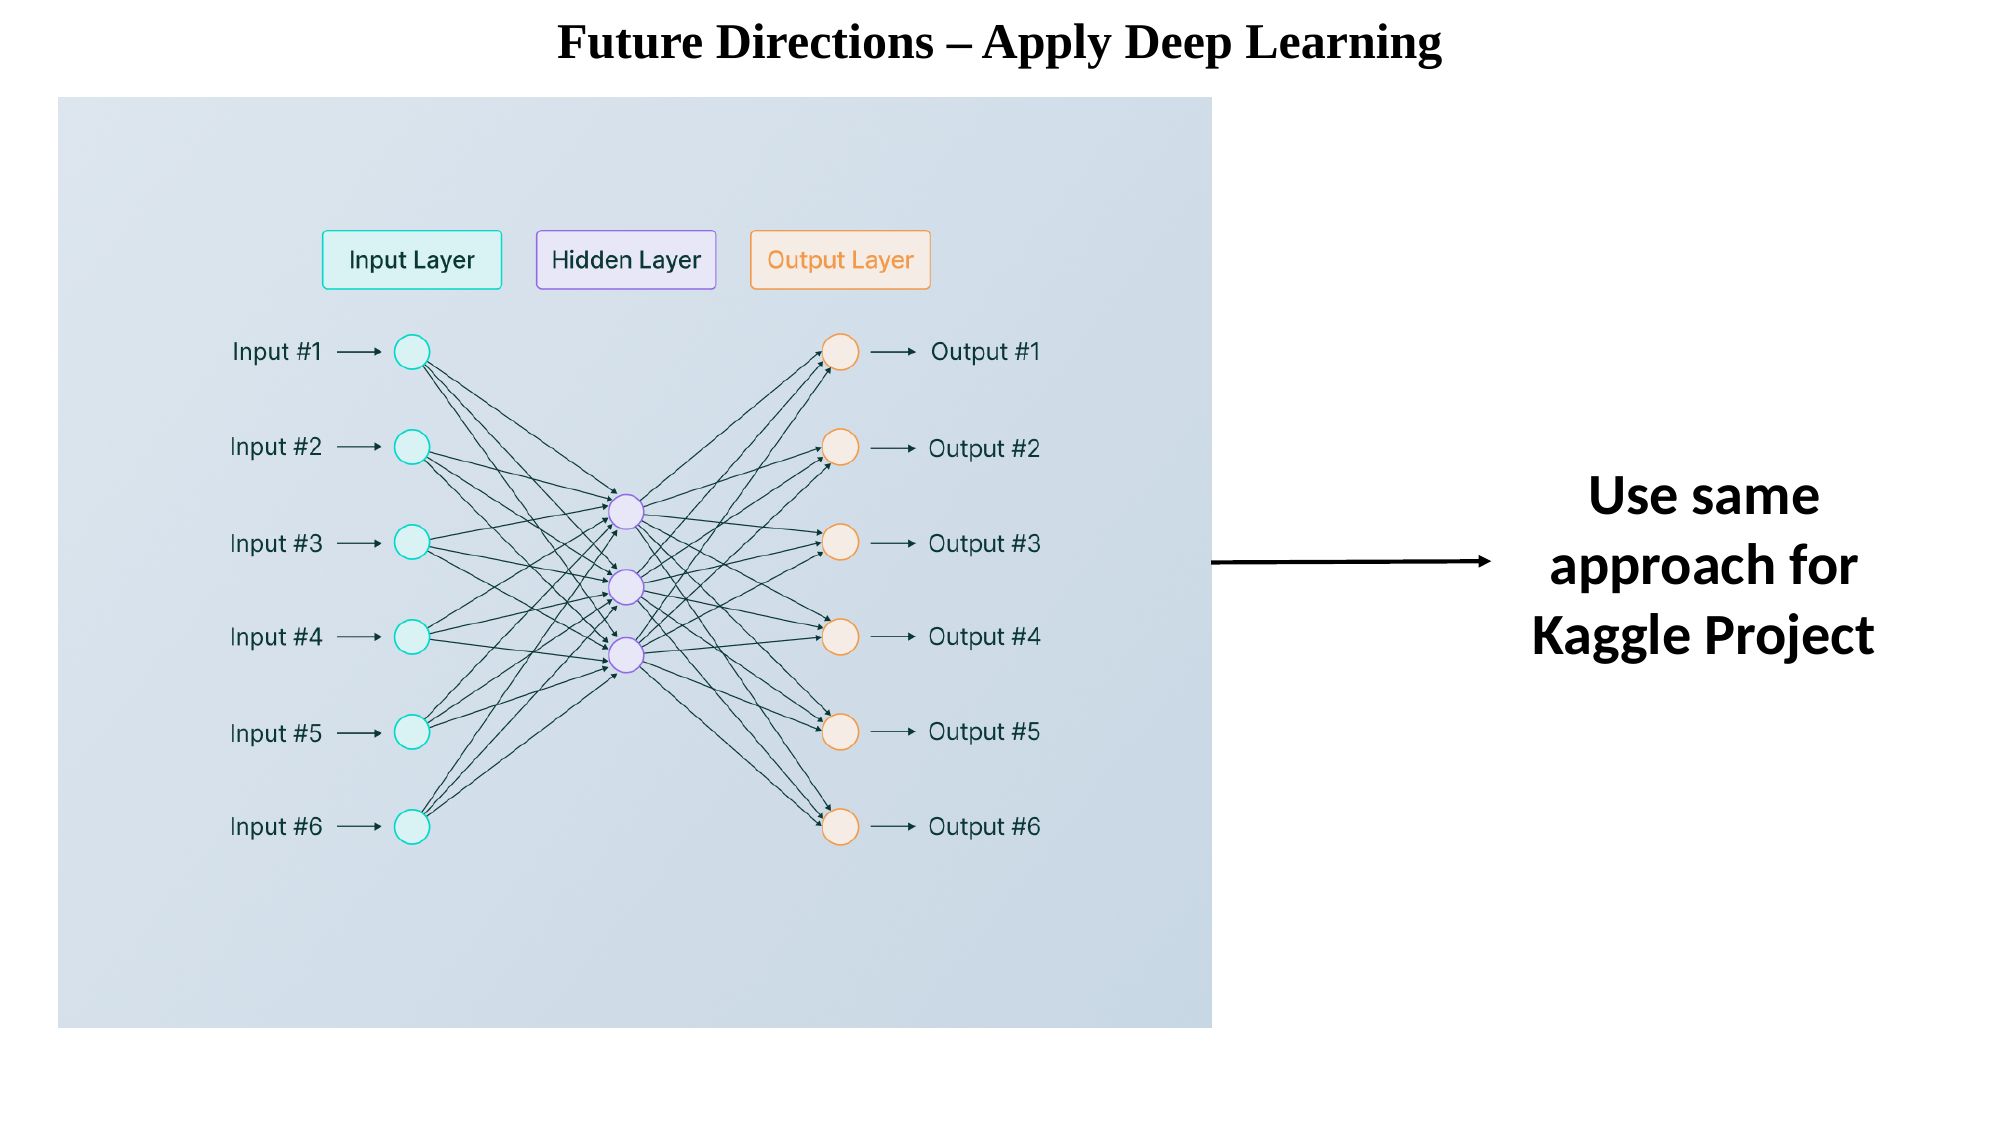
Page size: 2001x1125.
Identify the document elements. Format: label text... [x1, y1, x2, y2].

text_box Future Directions – Apply Deep Learning [0, 0, 2000, 76]
picture [58, 97, 1212, 1028]
text_box Use same approach for Kaggle Project [1491, 448, 1918, 674]
